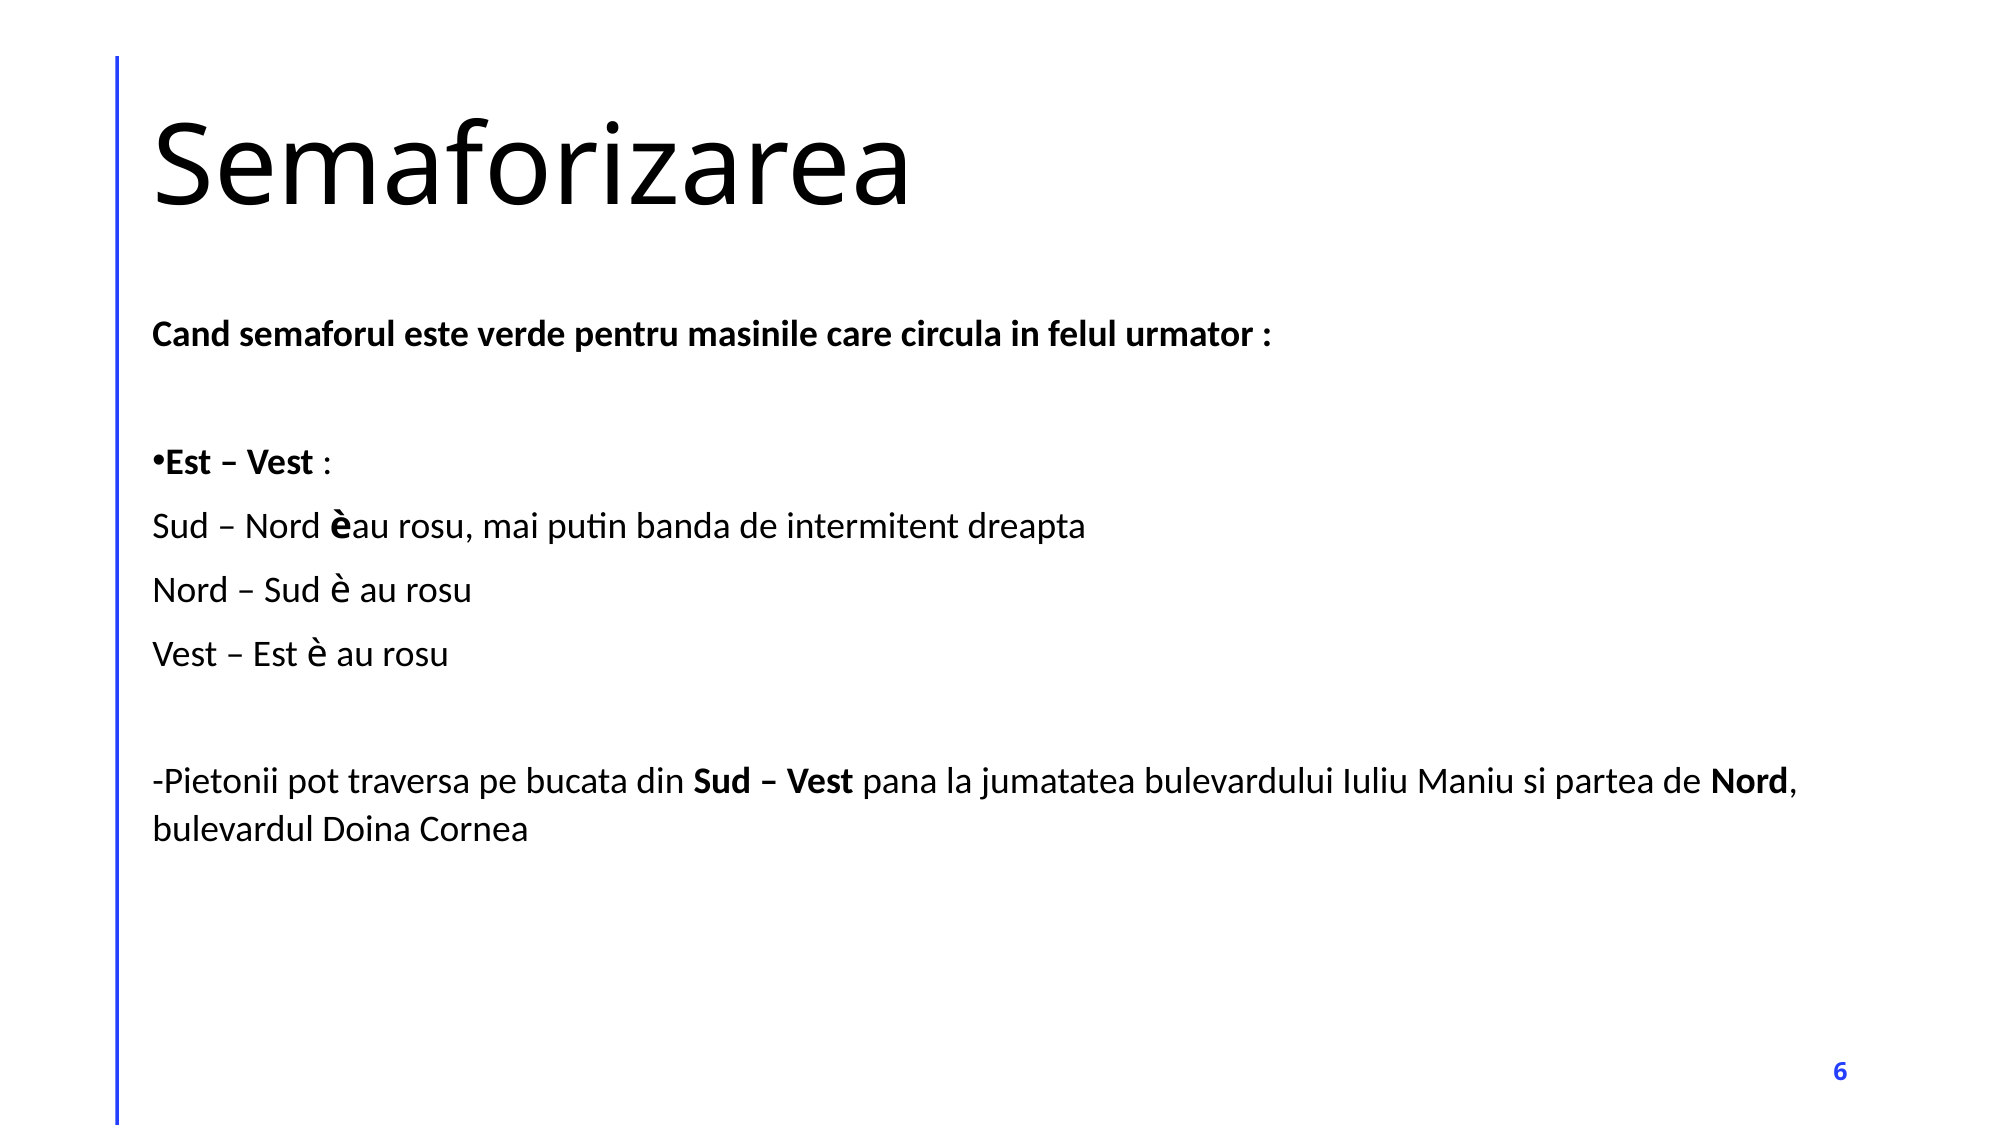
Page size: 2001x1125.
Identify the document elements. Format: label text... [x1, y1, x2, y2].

slide_number 6 [1412, 1042, 1863, 1103]
list Cand semaforul este verde pentru masinile care circula in felul urmator : Est – Vest : Sud – Nord èau rosu, mai putin banda de intermitent dreapta Nord – Sud è au rosu Vest – Est è au rosu -Pietonii pot traversa pe bucata din Sud – Vest pana la jumatatea bulevardului Iuliu Maniu si partea de Nord, bulevardul Doina Cornea [137, 299, 1863, 1014]
title Semaforizarea [137, 59, 1863, 278]
